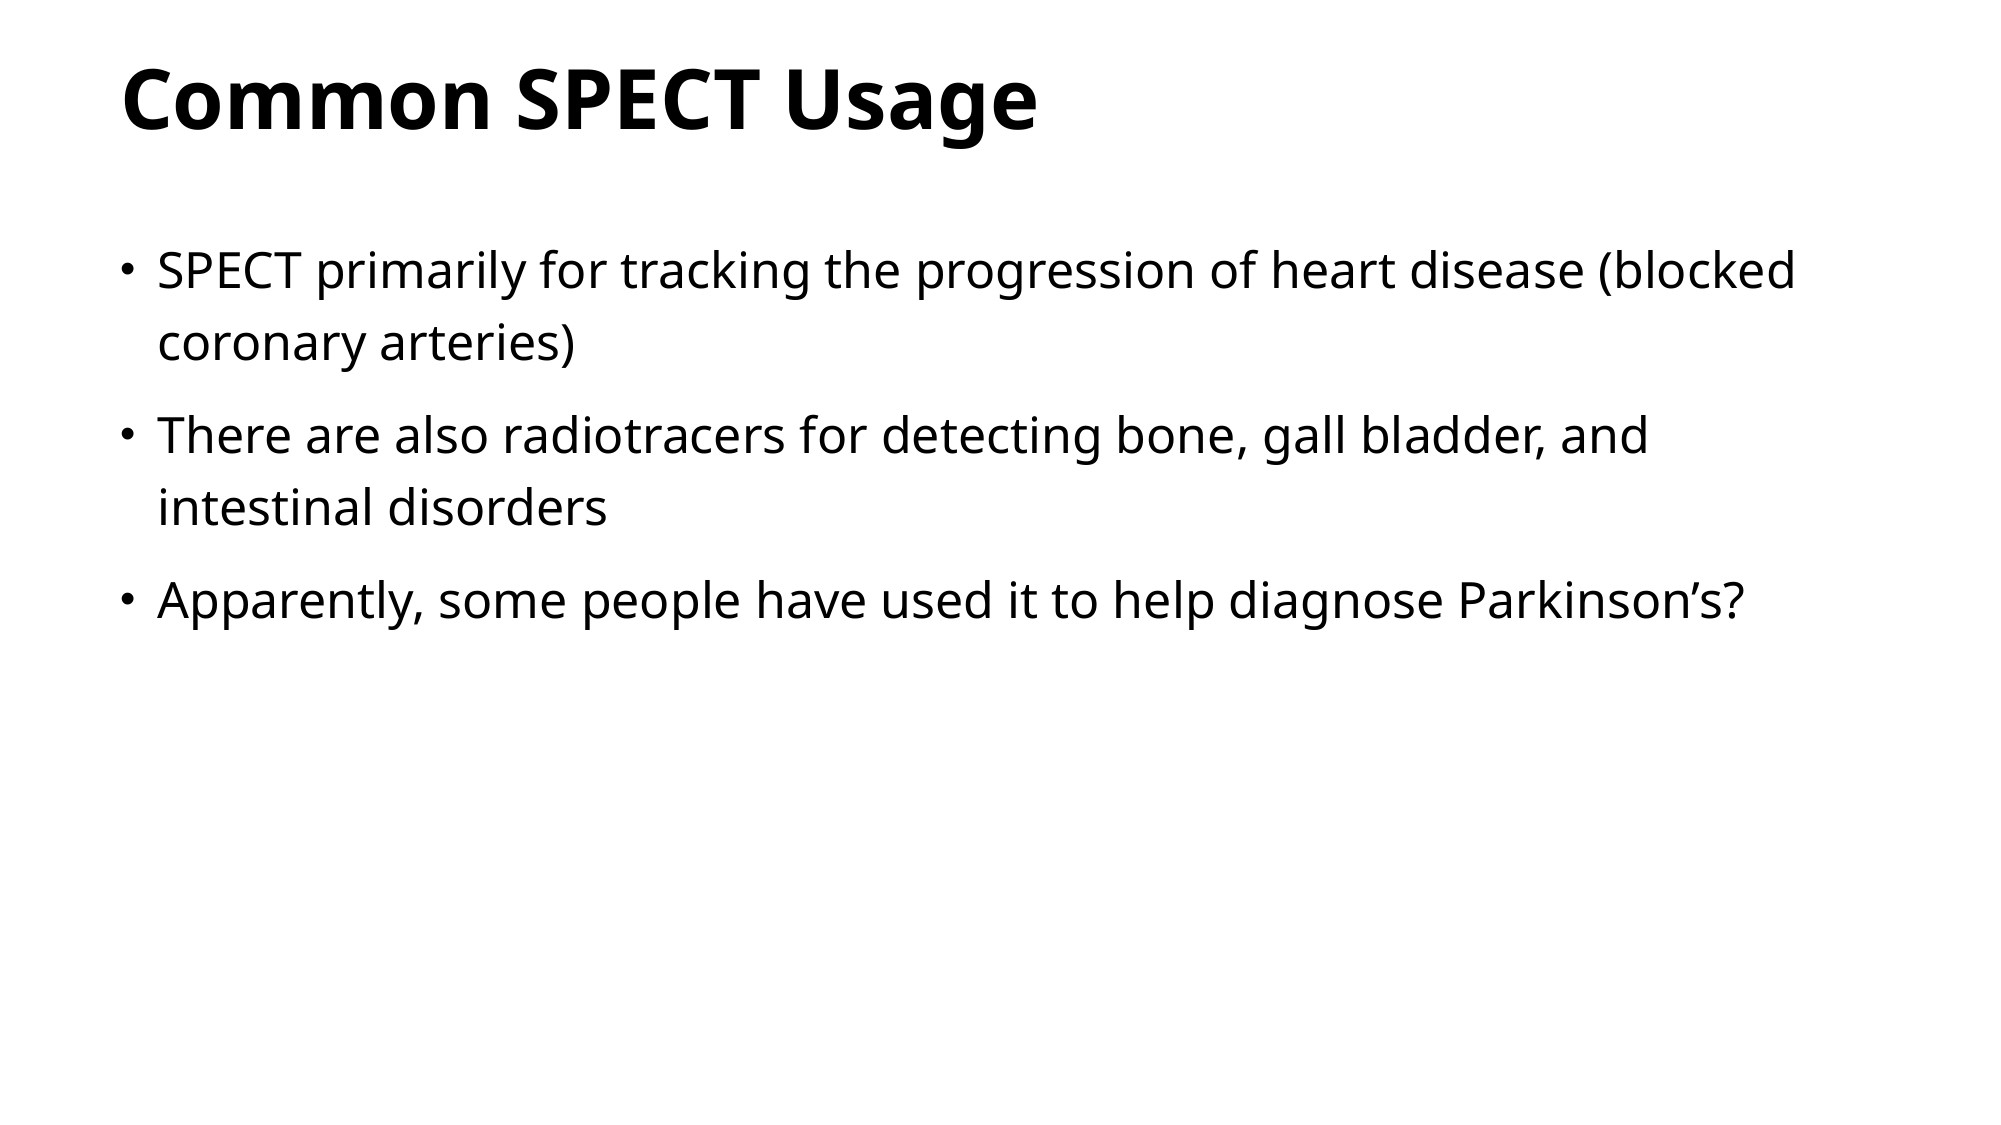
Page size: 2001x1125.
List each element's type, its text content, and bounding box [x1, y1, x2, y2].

list SPECT primarily for tracking the progression of heart disease (blocked coronary arteries) There are also radiotracers for detecting bone, gall bladder, and intestinal disorders Apparently, some people have used it to help diagnose Parkinson’s? [105, 219, 1892, 1017]
title Common SPECT Usage [105, 39, 1892, 219]
